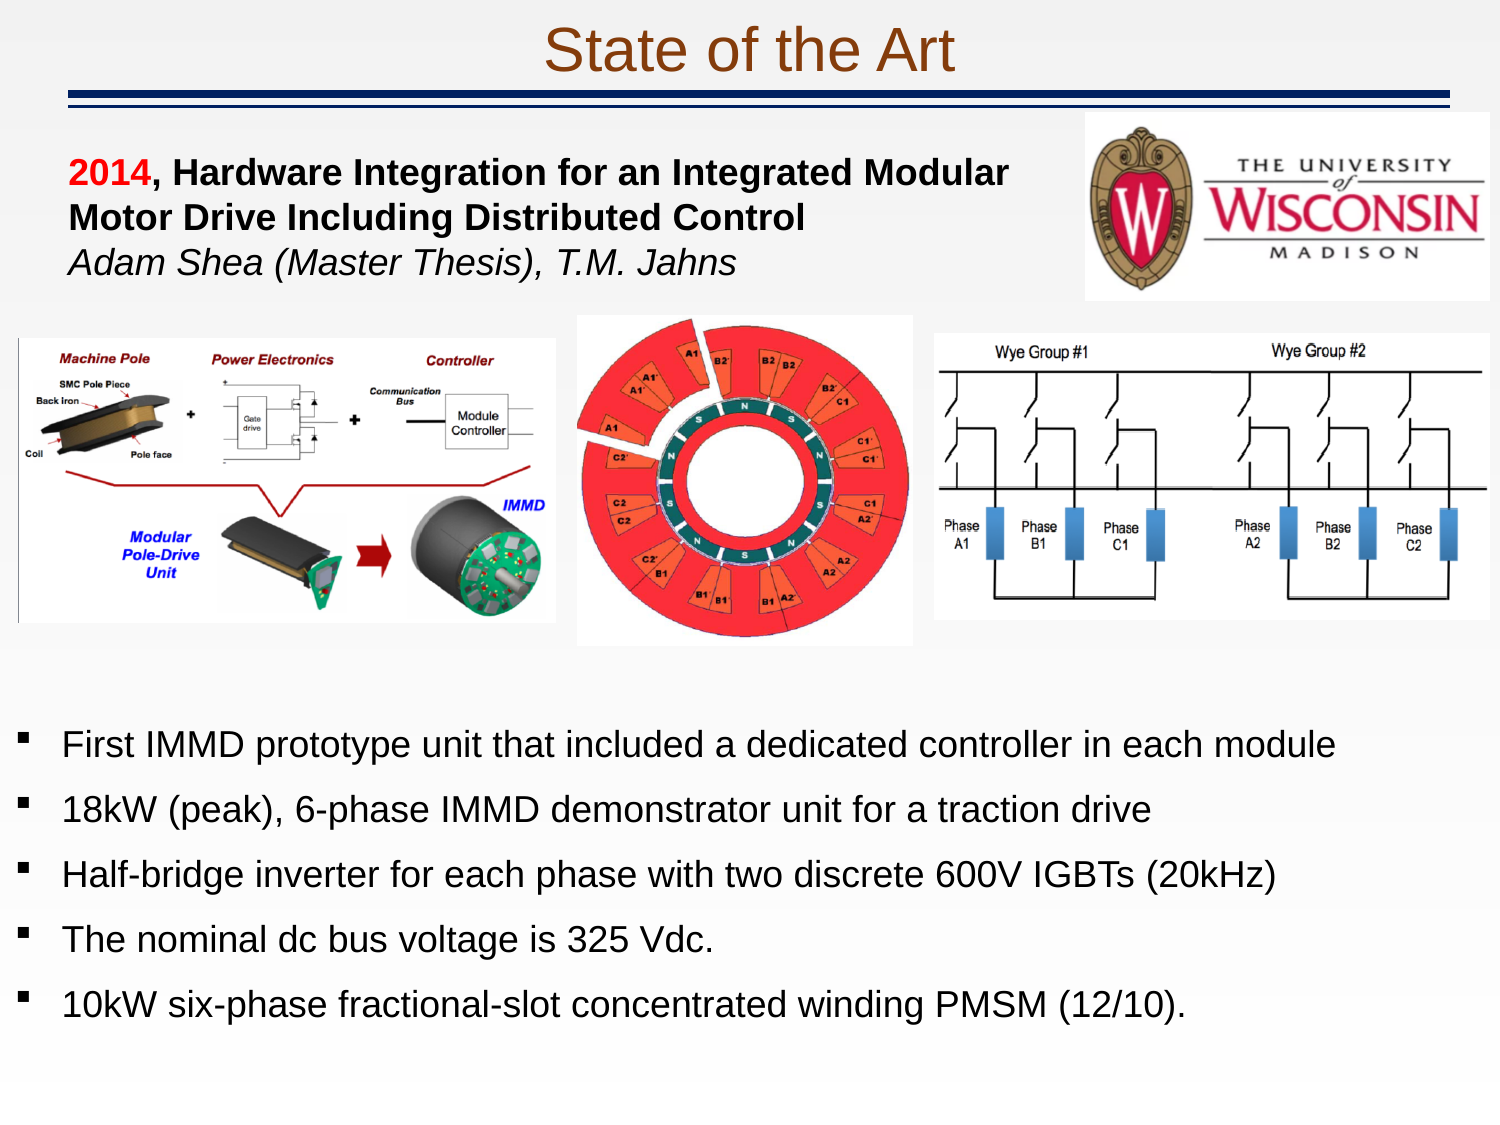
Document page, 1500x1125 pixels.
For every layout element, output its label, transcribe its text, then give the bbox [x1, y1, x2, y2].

text_box 2014, Hardware Integration for an Integrated Modular Motor Drive Including Distributed Control Adam Shea (Master Thesis), T.M. Jahns [53, 140, 1042, 291]
picture [577, 315, 913, 646]
picture [1085, 112, 1490, 301]
picture [934, 333, 1490, 620]
text_box First IMMD prototype unit that included a dedicated controller in each module 18kW (peak), 6-phase IMMD demonstrator unit for a traction drive Half-bridge inverter for each phase with two discrete 600V IGBTs (20kHz) The nominal dc bus voltage is 325 Vdc. 10kW six-phase fractional-slot concentrated winding PMSM (12/10). [0, 709, 1500, 1032]
picture [18, 338, 556, 624]
text_box State of the Art [0, 1, 1500, 92]
